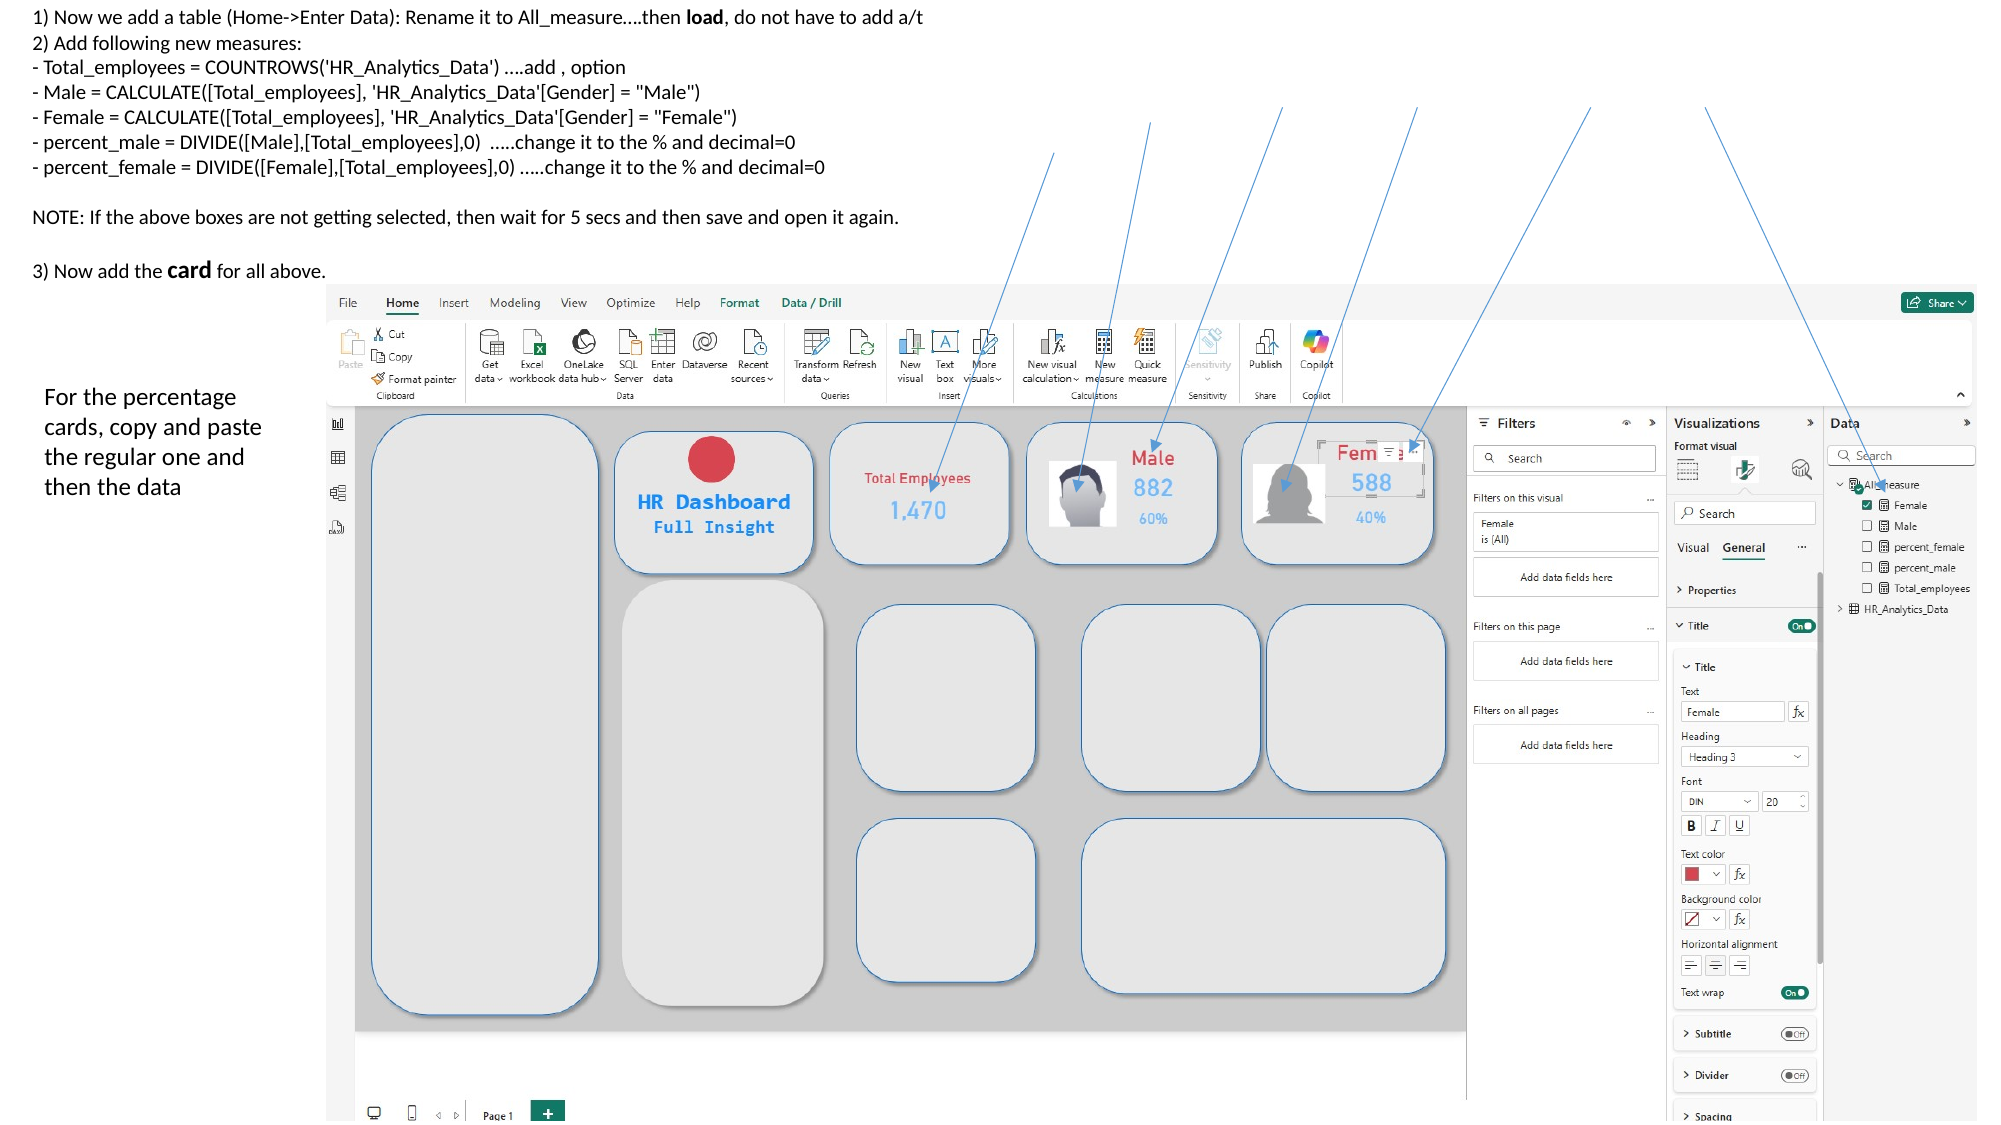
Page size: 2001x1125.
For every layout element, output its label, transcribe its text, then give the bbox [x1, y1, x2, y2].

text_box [1076, 122, 1151, 493]
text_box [1409, 107, 1591, 453]
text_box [1705, 107, 1886, 493]
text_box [1282, 107, 1418, 493]
text_box For the percentage cards, copy and paste the regular one and then the data [29, 373, 282, 508]
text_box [930, 152, 1055, 493]
picture [326, 284, 1977, 1121]
text_box 1) Now we add a table (Home->Enter Data): Rename it to All_measure….then load, do not have to add a/t 2) Add following new measures: - Total_employees = COUNTROWS('HR_Analytics_Data') ….add , option - Male = CALCULATE([Total_employees], 'HR_Analytics_Data'[Gender] = "Male") - Female = CALCULATE([Total_employees], 'HR_Analytics_Data'[Gender] = "Female") - percent_male = DIVIDE([Male],[Total_employees],0) …..change it to the % and decimal=0 - percent_female = DIVIDE([Female],[Total_employees],0) …..change it to the % and decimal=0 NOTE: If the above boxes are not getting selected, then wait for 5 secs and then save and open it again. 3) Now add the card for all above. [17, 0, 1038, 292]
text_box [1151, 107, 1282, 453]
